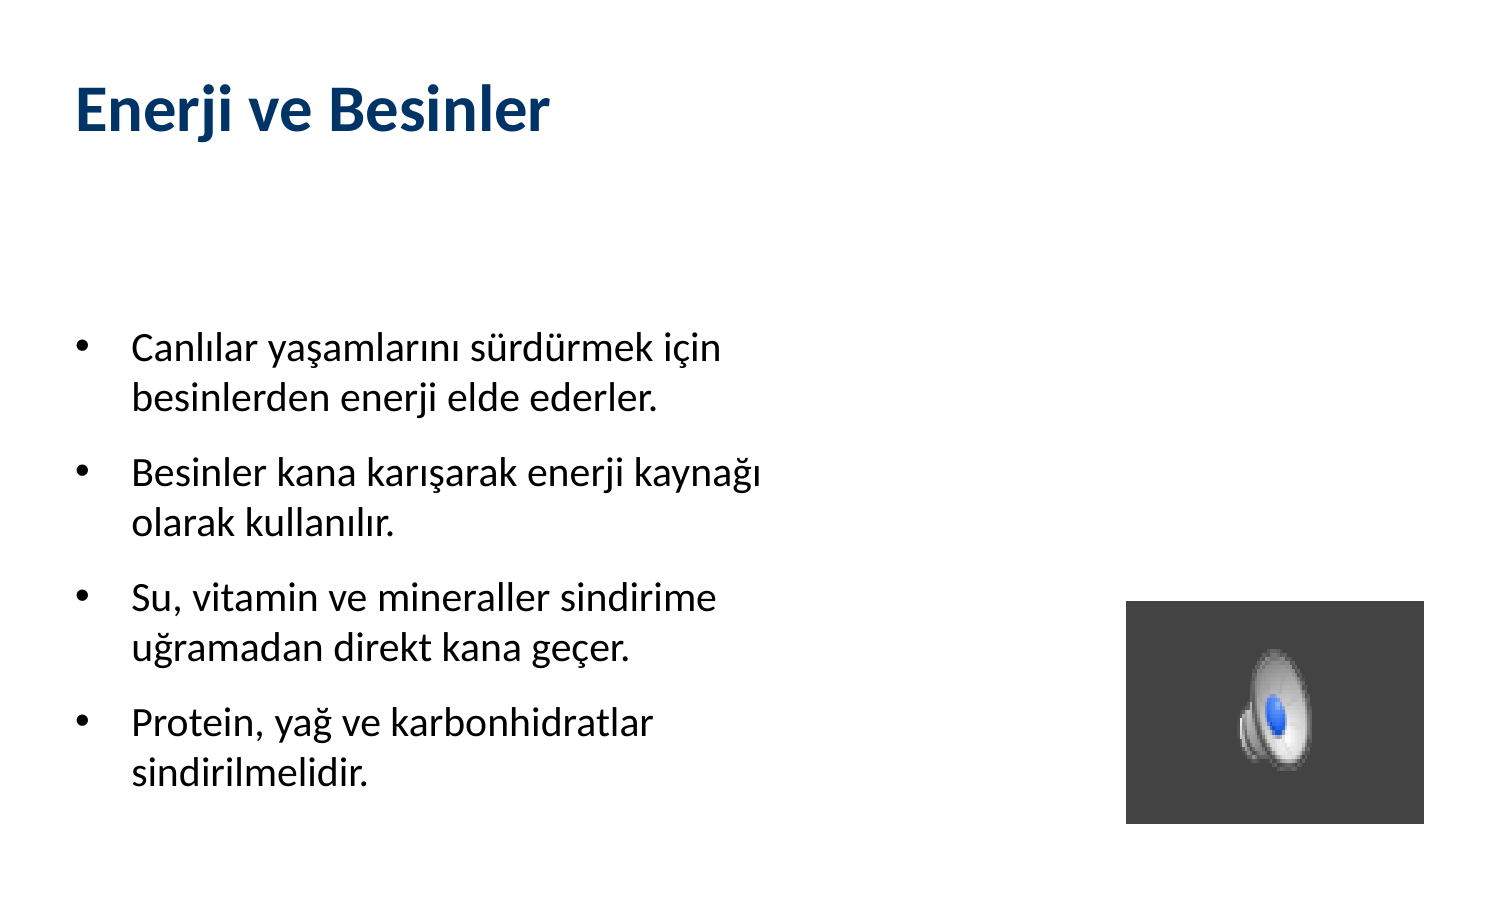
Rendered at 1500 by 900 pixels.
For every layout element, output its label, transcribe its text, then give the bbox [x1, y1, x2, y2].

list Canlılar yaşamlarını sürdürmek için besinlerden enerji elde ederler. Besinler kana karışarak enerji kaynağı olarak kullanılır. Su, vitamin ve mineraller sindirime uğramadan direkt kana geçer. Protein, yağ ve karbonhidratlar sindirilmelidir. [60, 195, 885, 870]
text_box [1124, 599, 1426, 826]
title Enerji ve Besinler [60, 45, 1440, 165]
